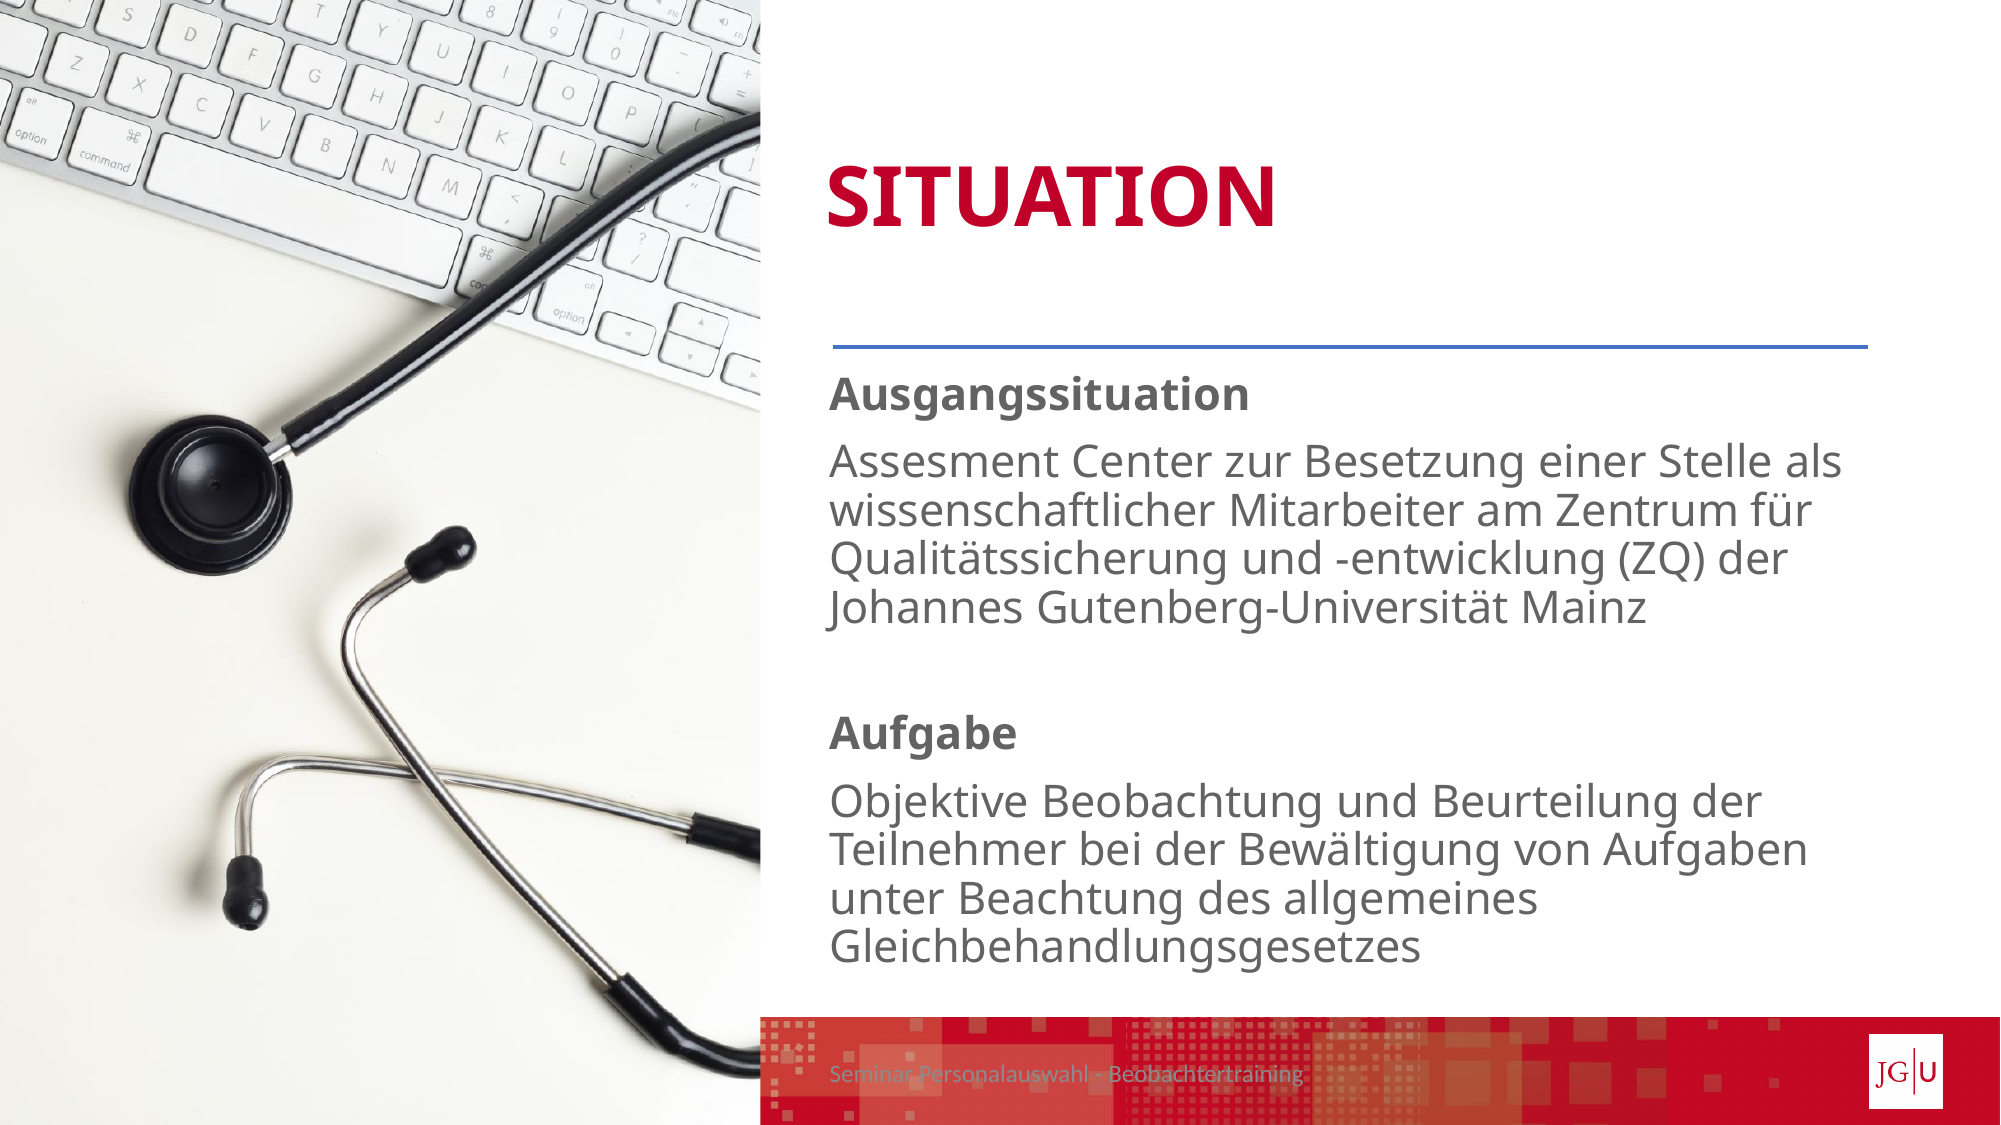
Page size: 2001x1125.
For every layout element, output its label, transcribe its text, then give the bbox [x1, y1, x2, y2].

subtitle Ausgangssituation Assesment Center zur Besetzung einer Stelle als wissenschaftlicher Mitarbeiter am Zentrum für Qualitätssicherung und -entwicklung (ZQ) der Johannes Gutenberg-Universität Mainz Aufgabe Objektive Beobachtung und Beurteilung der Teilnehmer bei der Bewältigung von Aufgaben unter Beachtung des allgemeines Gleichbehandlungsgesetzes [814, 364, 1895, 985]
title Situation [810, 41, 1892, 253]
footer Seminar Personalauswahl - Beobachtertraining [814, 1042, 1494, 1103]
picture [0, 0, 2000, 1125]
